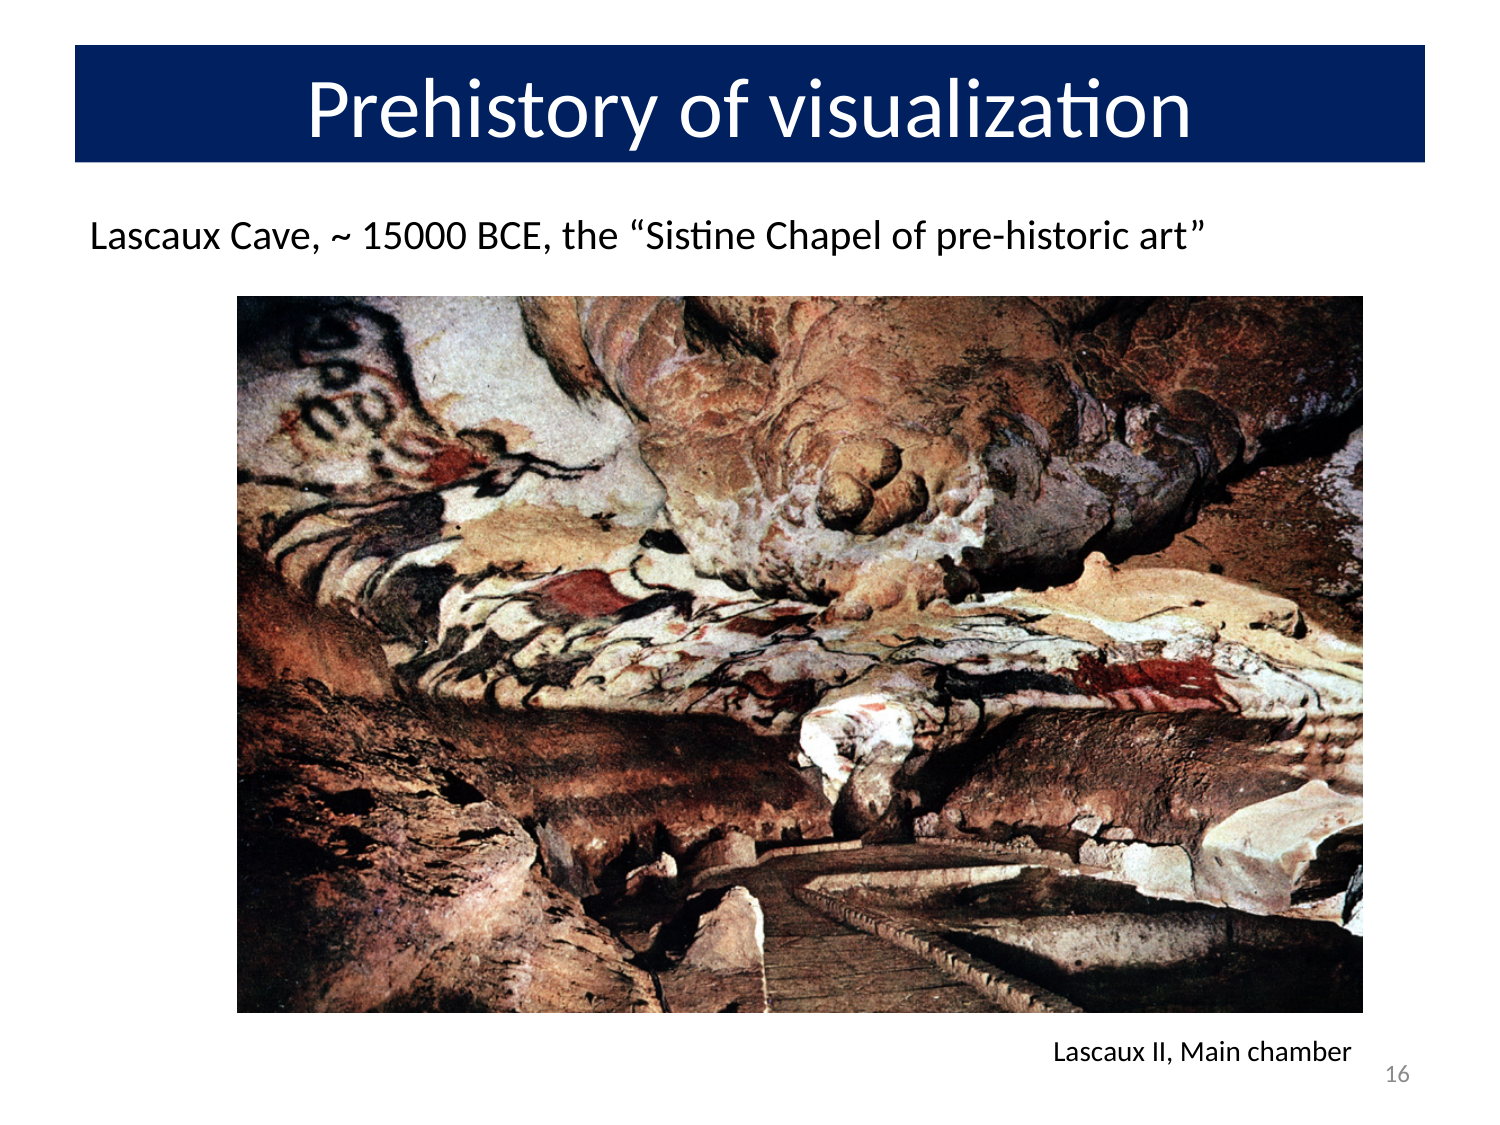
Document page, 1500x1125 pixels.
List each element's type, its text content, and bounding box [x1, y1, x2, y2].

title Prehistory of visualization [75, 45, 1425, 163]
slide_number 16 [1074, 1042, 1425, 1103]
text_box Lascaux Cave, ~ 15000 BCE, the “Sistine Chapel of pre-historic art” [74, 200, 1425, 265]
picture [237, 296, 1363, 1013]
text_box Lascaux II, Main chamber [904, 1024, 1368, 1075]
